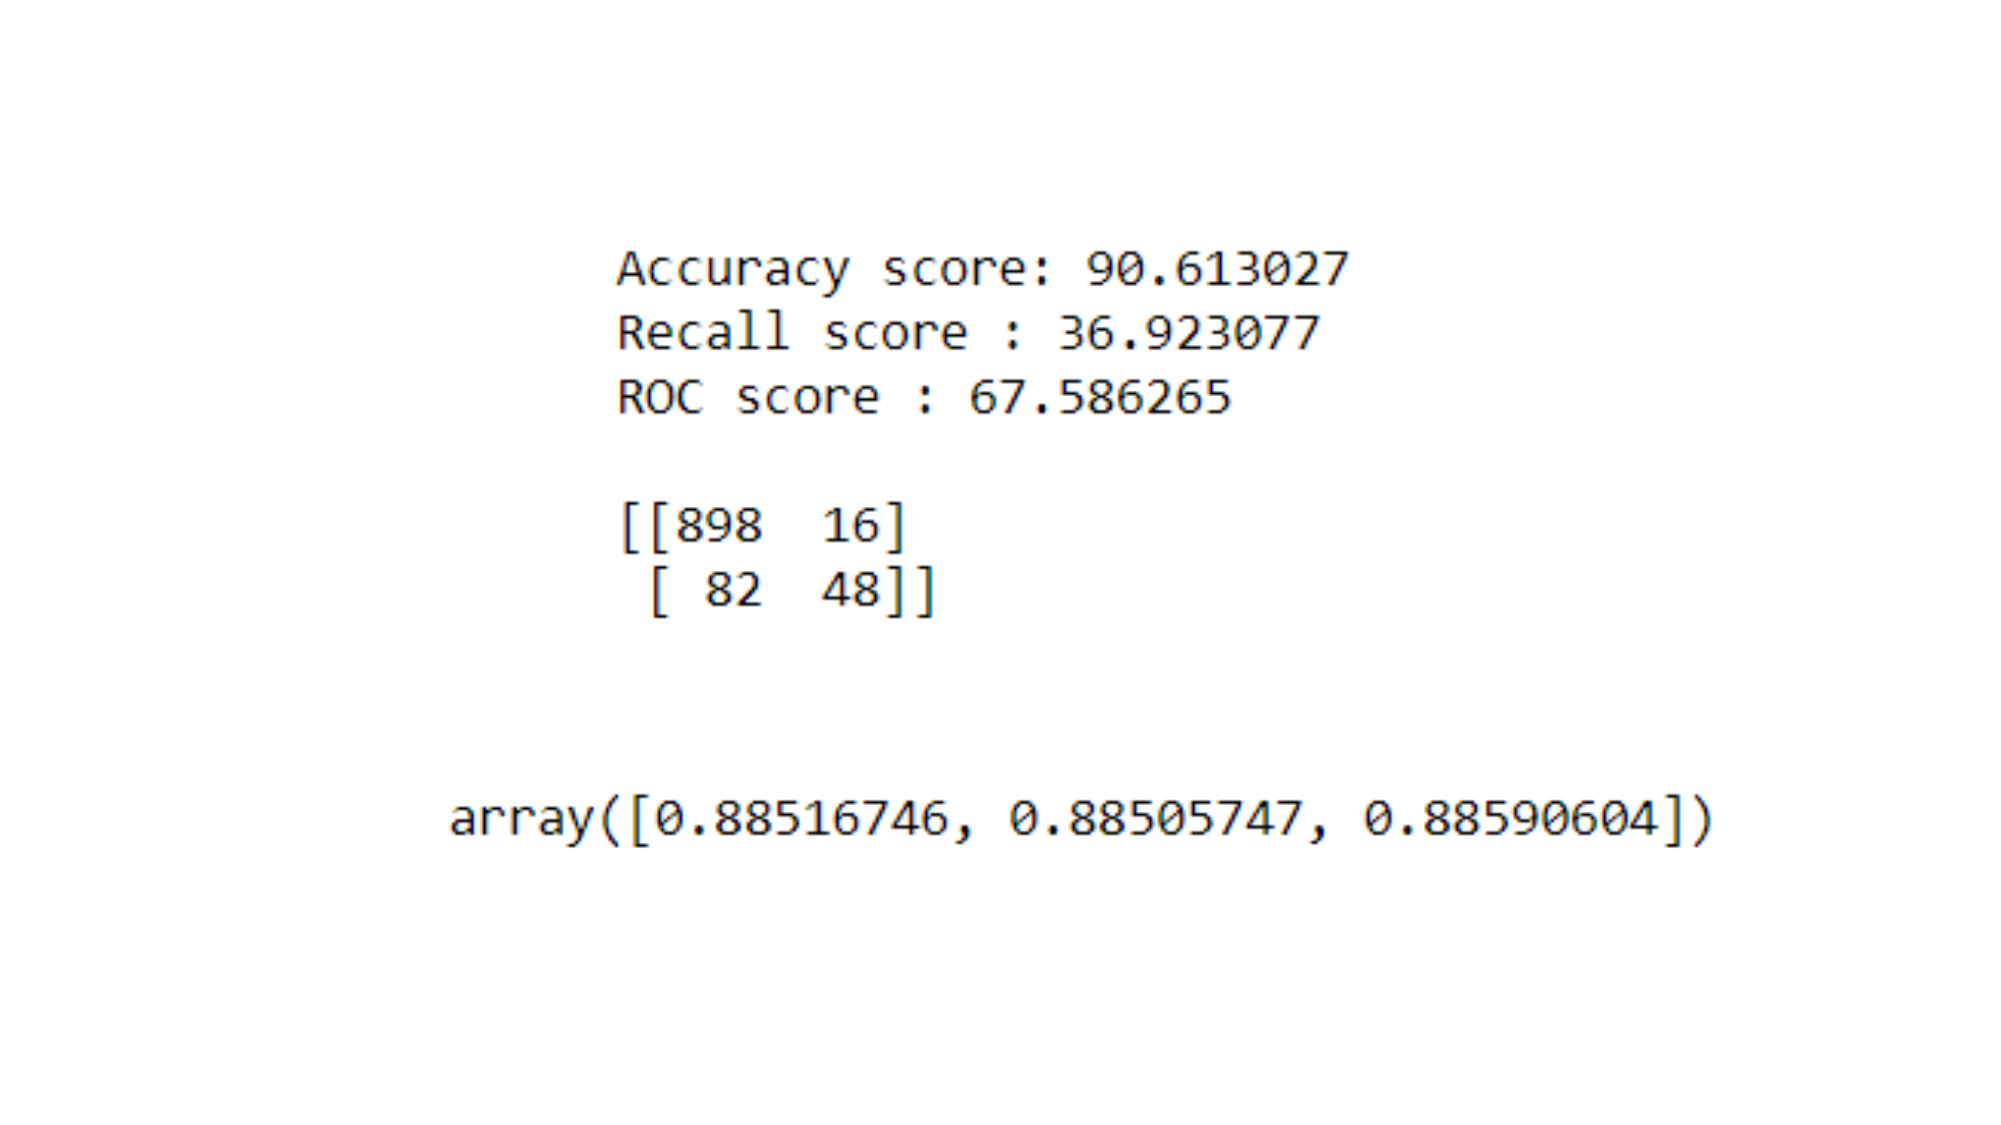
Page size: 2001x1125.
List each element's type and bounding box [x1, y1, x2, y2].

list [591, 164, 1556, 683]
picture [438, 771, 1779, 919]
